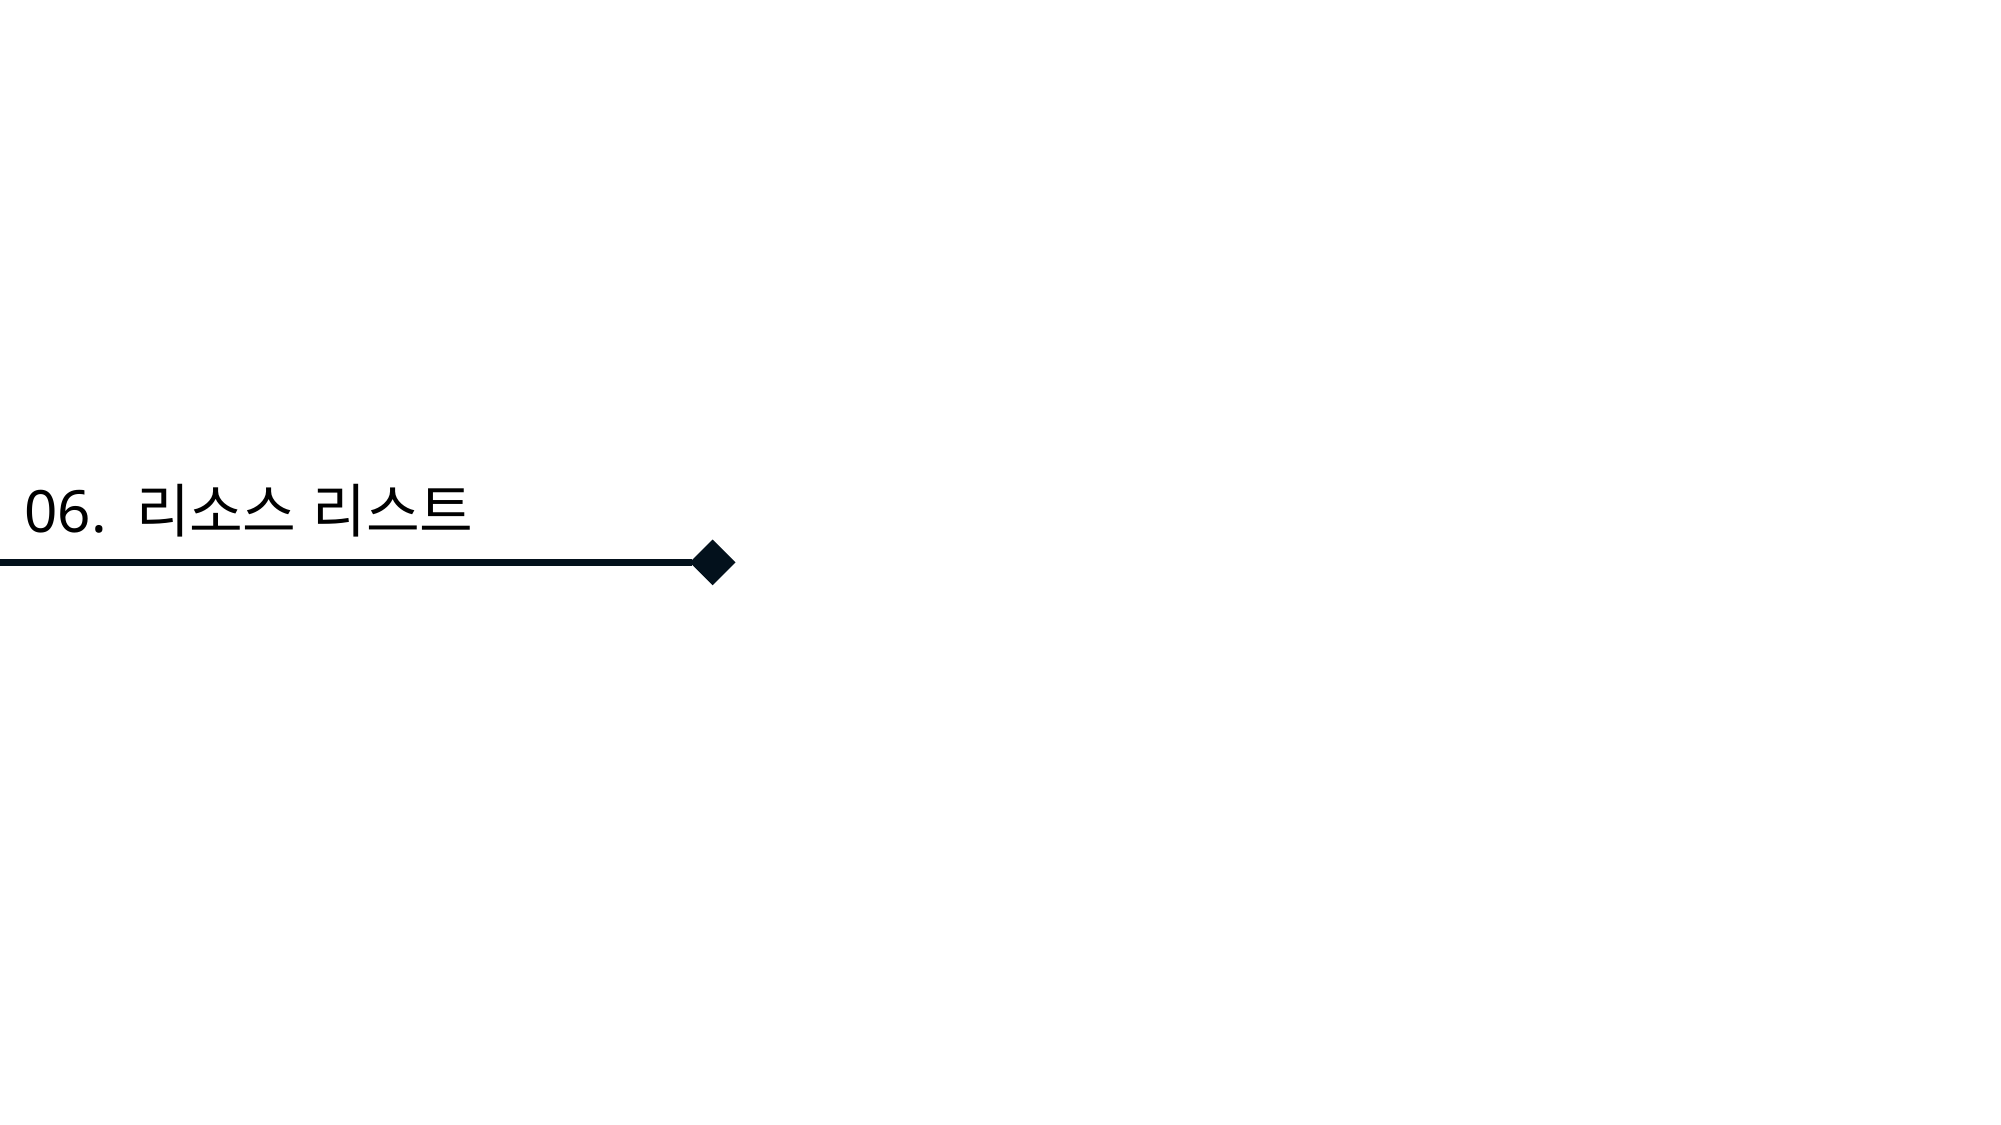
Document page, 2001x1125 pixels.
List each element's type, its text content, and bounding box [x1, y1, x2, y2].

text_box [691, 539, 736, 586]
text_box 06. 리소스 리스트 [9, 466, 666, 552]
